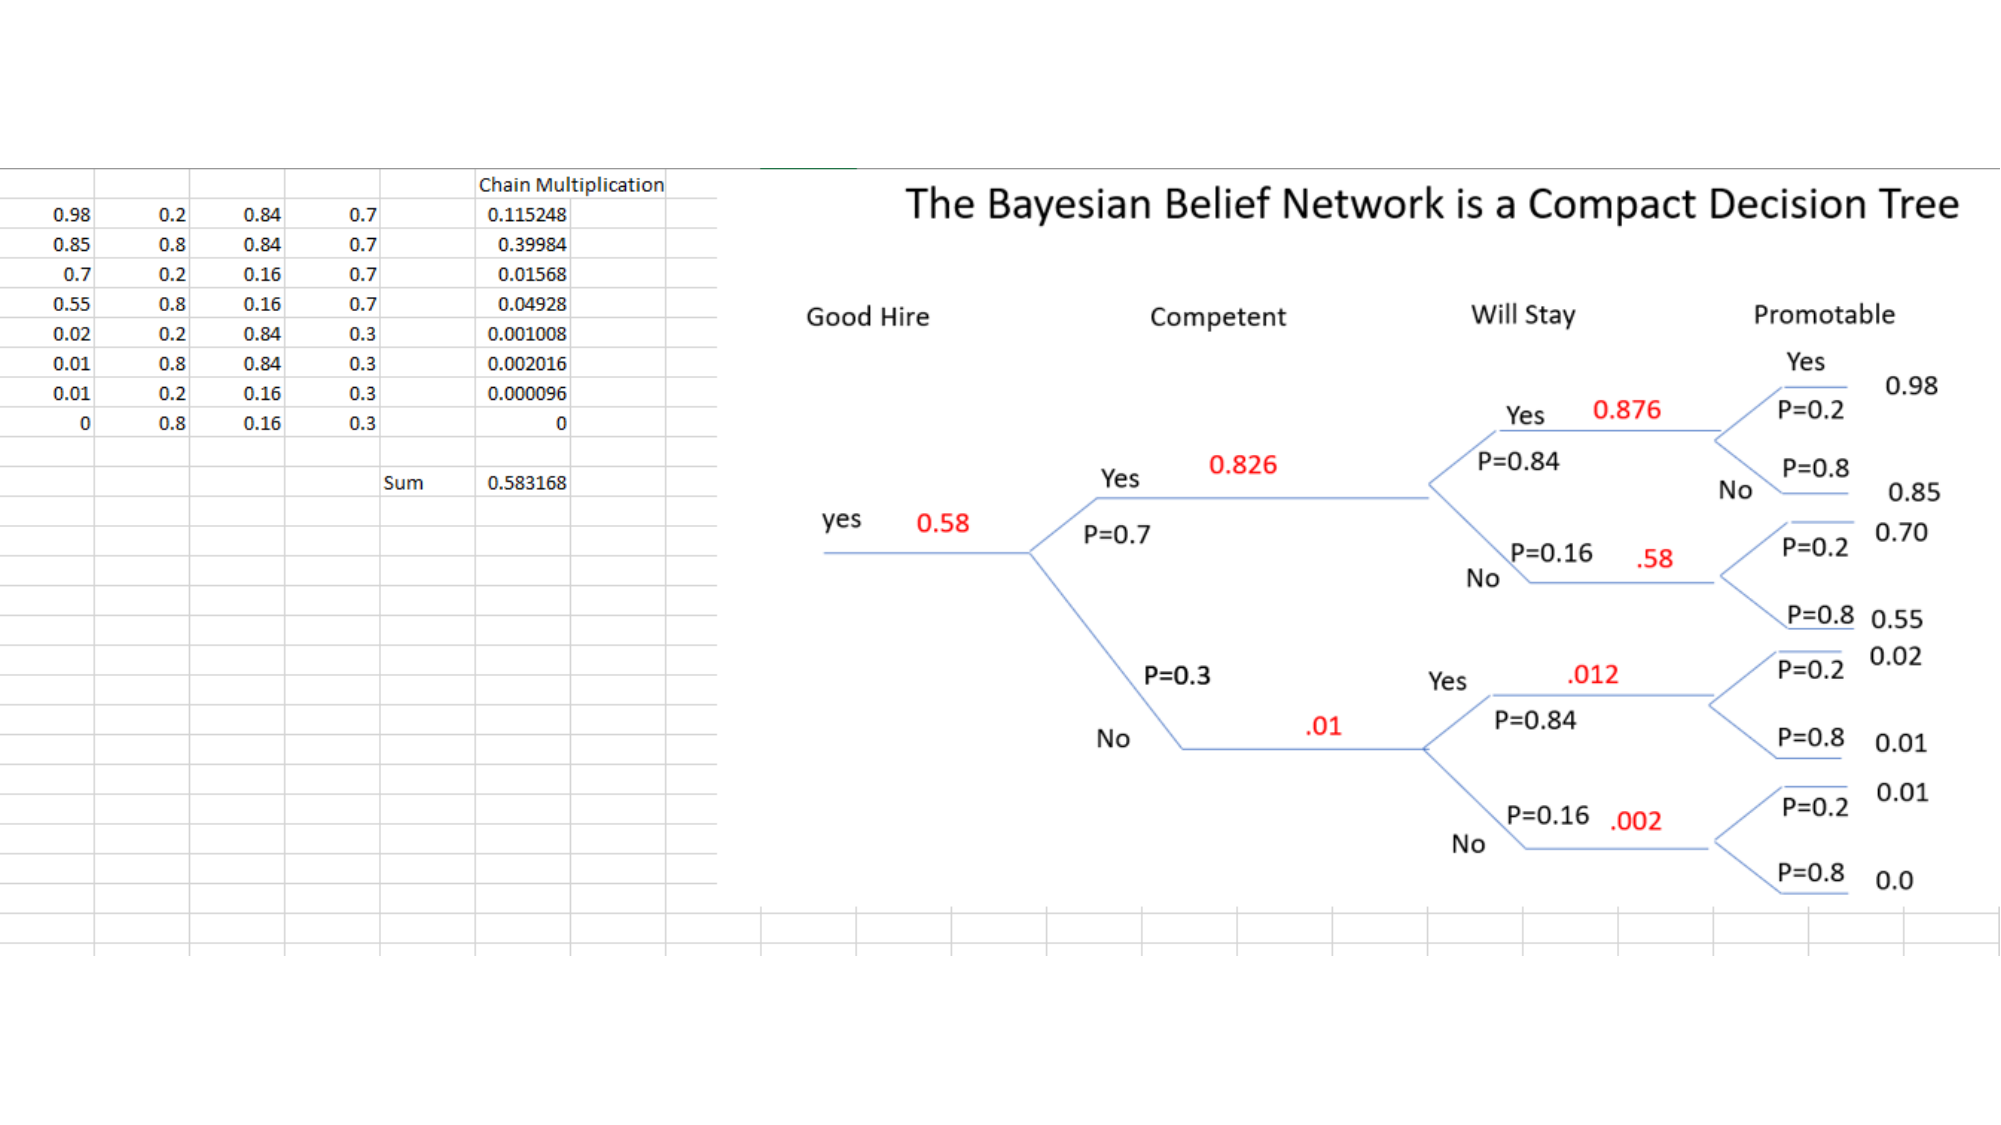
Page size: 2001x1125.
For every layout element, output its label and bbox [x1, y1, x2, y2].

picture [0, 168, 2000, 957]
